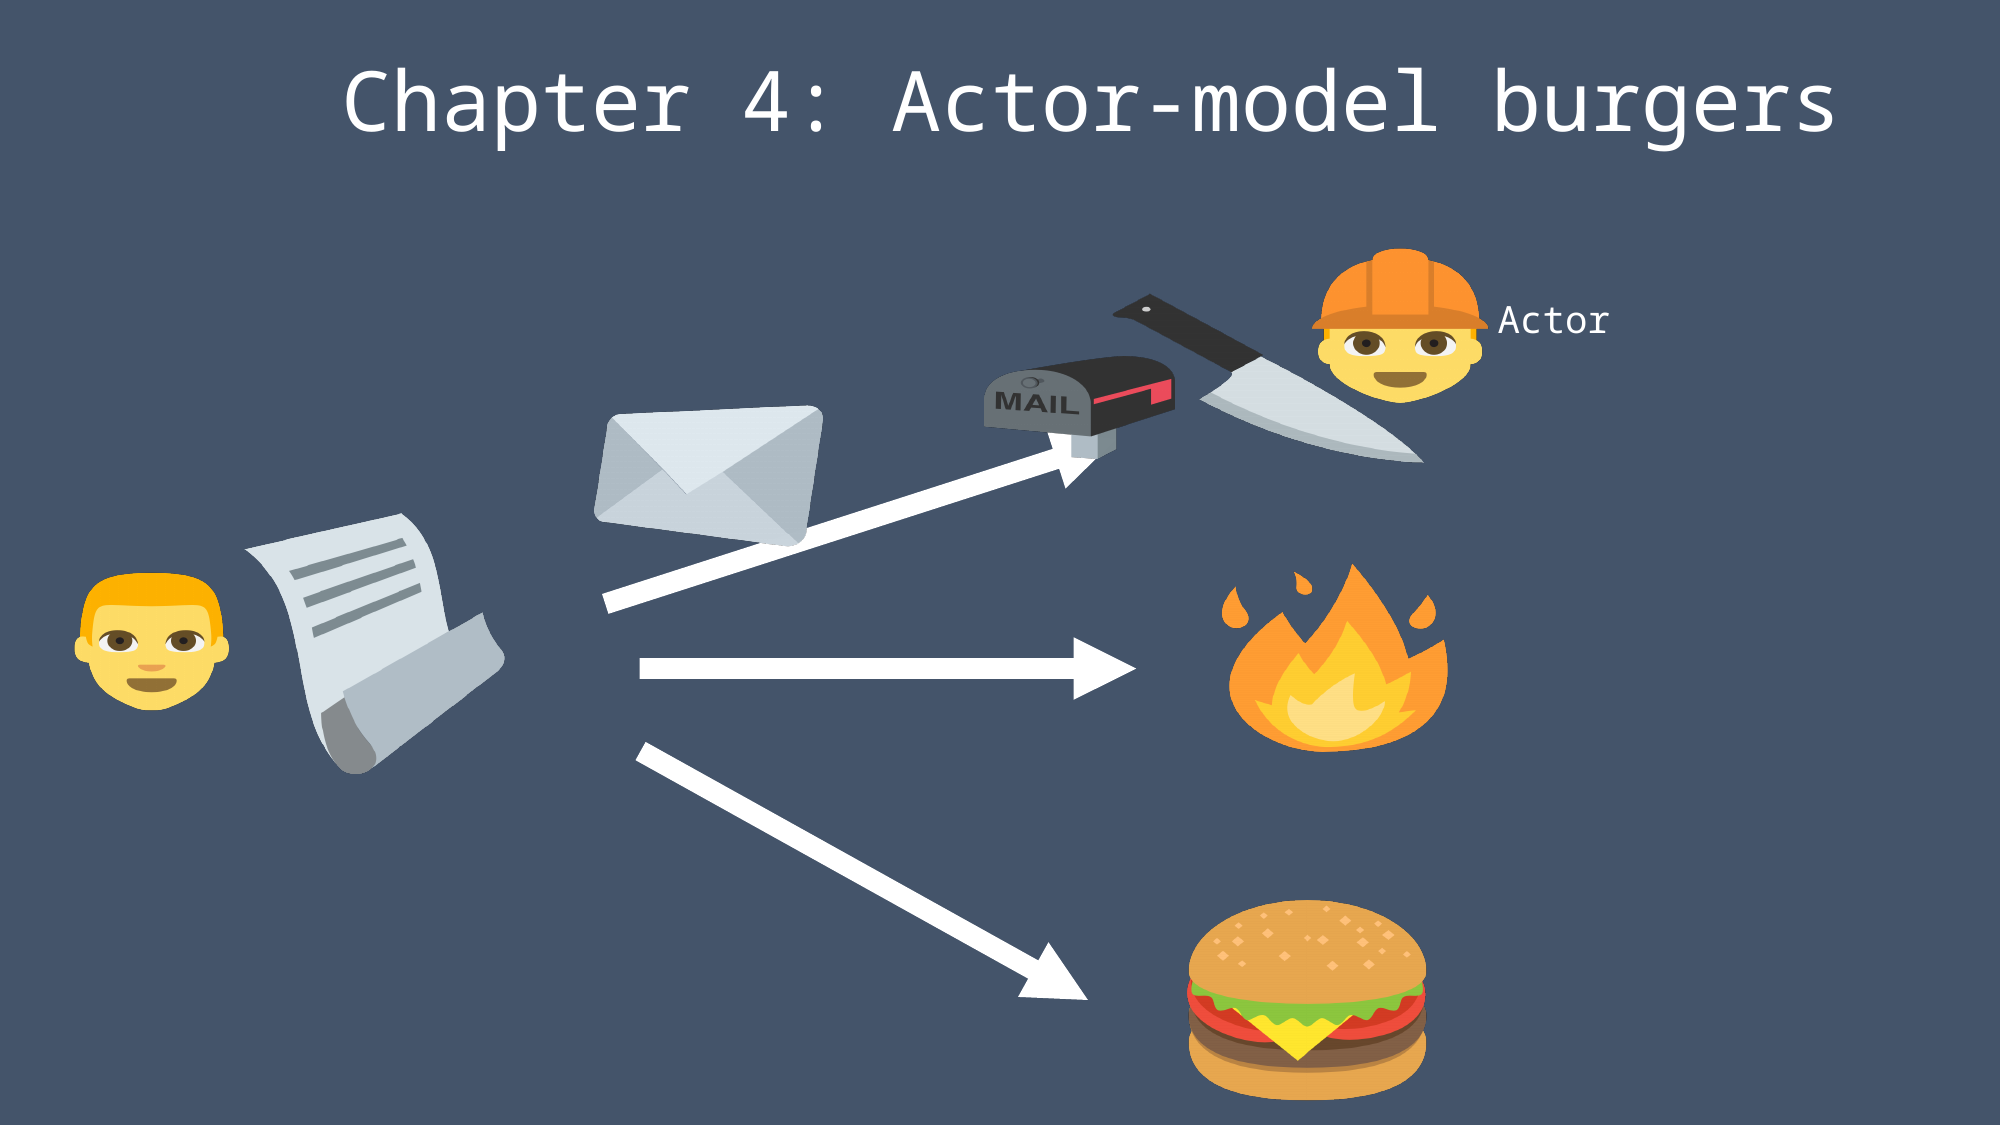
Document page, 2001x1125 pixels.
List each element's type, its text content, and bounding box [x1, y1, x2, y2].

picture [594, 395, 823, 556]
text_box Chapter 4: Actor-model burgers [326, 41, 1857, 156]
picture [244, 513, 505, 774]
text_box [640, 751, 1088, 1001]
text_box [605, 439, 1116, 604]
picture [984, 243, 1494, 468]
picture [1179, 893, 1434, 1107]
picture [1195, 557, 1474, 758]
text_box Actor [1494, 288, 1626, 349]
picture [62, 568, 240, 715]
